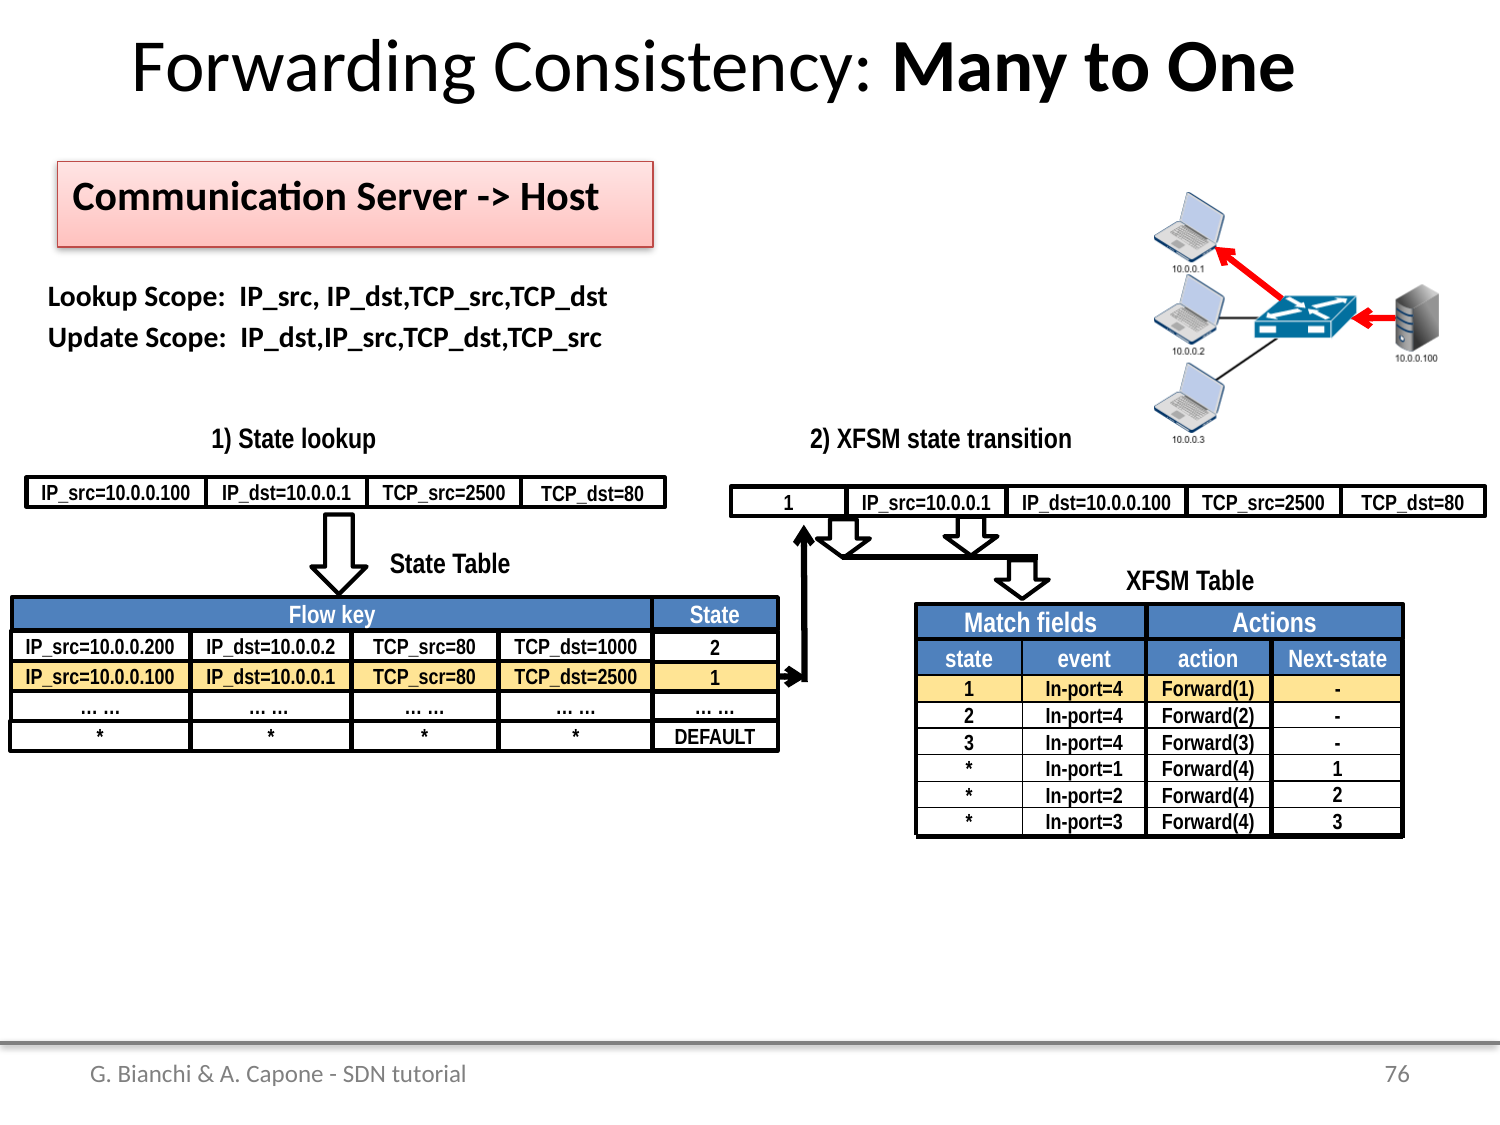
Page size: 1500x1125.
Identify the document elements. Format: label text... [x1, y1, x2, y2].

text_box IP_src=10.0.0.100 [9, 659, 192, 689]
text_box 1 [921, 673, 1020, 699]
text_box * [497, 719, 650, 753]
text_box * [921, 806, 1020, 834]
text_box State Table [375, 537, 526, 587]
picture [1144, 181, 1460, 466]
text_box IP_dst=10.0.0.1 [192, 659, 349, 689]
text_box Flow key [10, 595, 650, 629]
text_box State [650, 595, 780, 629]
text_box IP_dst=10.0.0.1 [204, 475, 365, 509]
text_box Forward(2) [1151, 699, 1267, 726]
text_box Forward(3) [1151, 726, 1267, 753]
text_box … … [650, 689, 780, 718]
text_box Forward(4) [1151, 753, 1267, 779]
text_box 2 [921, 699, 1020, 726]
text_box In-port=4 [1020, 673, 1141, 699]
text_box - [1276, 699, 1398, 726]
text_box 2) XFSM state transition [795, 413, 1088, 462]
text_box * [8, 719, 192, 753]
text_box IP_src=10.0.0.100 [24, 475, 204, 509]
title Forwarding Consistency: Many to One [116, 2, 1439, 120]
text_box XFSM Table [1111, 554, 1270, 602]
text_box 2 [1276, 779, 1398, 805]
text_box TCP_scr=80 [349, 659, 497, 689]
text_box Forward(1) [1151, 673, 1267, 699]
footer G. Bianchi & A. Capone - SDN tutorial [75, 1042, 988, 1103]
text_box Match fields [914, 618, 1141, 641]
text_box TCP_dst=80 [1339, 484, 1487, 518]
text_box In-port=4 [1020, 699, 1141, 726]
text_box IP_dst=10.0.0.2 [192, 629, 349, 659]
text_box [814, 518, 872, 559]
text_box In-port=1 [1020, 753, 1141, 779]
text_box TCP_src=2500 [365, 475, 519, 509]
text_box 3 [921, 726, 1020, 753]
text_box Lookup Scope: IP_src, IP_dst,TCP_src,TCP_dst Update Scope: IP_dst,IP_src,TCP_dst,TCP_src [33, 269, 704, 361]
text_box … … [497, 689, 650, 719]
text_box * [921, 779, 1020, 806]
text_box [993, 563, 1051, 601]
text_box In-port=4 [1020, 726, 1141, 753]
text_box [802, 524, 807, 683]
text_box TCP_src=80 [349, 629, 497, 659]
text_box In-port=3 [1020, 806, 1141, 834]
text_box Match fields [914, 602, 1144, 616]
slide_number 76 [1074, 1042, 1425, 1103]
text_box TCP_src=2500 [1185, 484, 1339, 518]
text_box 1 [1276, 753, 1398, 779]
text_box 1 [650, 660, 780, 689]
list Communication Server -> Host [57, 161, 654, 248]
text_box … … [9, 689, 192, 719]
text_box Forward(4) [1151, 806, 1267, 834]
text_box event [1020, 641, 1141, 673]
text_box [1214, 246, 1283, 300]
text_box TCP_dst=2500 [497, 659, 650, 689]
text_box - [1276, 726, 1398, 753]
text_box 1) State lookup [196, 413, 392, 462]
text_box Actions [1144, 602, 1405, 641]
text_box action [1151, 641, 1269, 673]
text_box * [192, 719, 349, 753]
text_box DEFAULT [650, 718, 780, 753]
text_box 2 [650, 629, 780, 660]
text_box … … [349, 689, 497, 719]
text_box [942, 518, 1000, 556]
text_box TCP_dst=80 [519, 475, 667, 509]
text_box state [919, 641, 1020, 673]
text_box 1 [729, 484, 848, 518]
text_box 3 [1276, 805, 1398, 835]
text_box IP_src=10.0.0.200 [9, 629, 192, 659]
text_box TCP_dst=1000 [497, 629, 650, 659]
text_box Next-state [1274, 641, 1400, 673]
text_box Forward(4) [1151, 779, 1267, 806]
text_box * [921, 753, 1020, 779]
text_box - [1276, 673, 1398, 699]
text_box * [349, 719, 497, 753]
text_box In-port=2 [1020, 779, 1141, 806]
text_box … … [192, 689, 349, 719]
text_box IP_src=10.0.0.1 [848, 484, 1005, 518]
text_box [309, 512, 369, 597]
text_box IP_dst=10.0.0.100 [1005, 484, 1185, 518]
